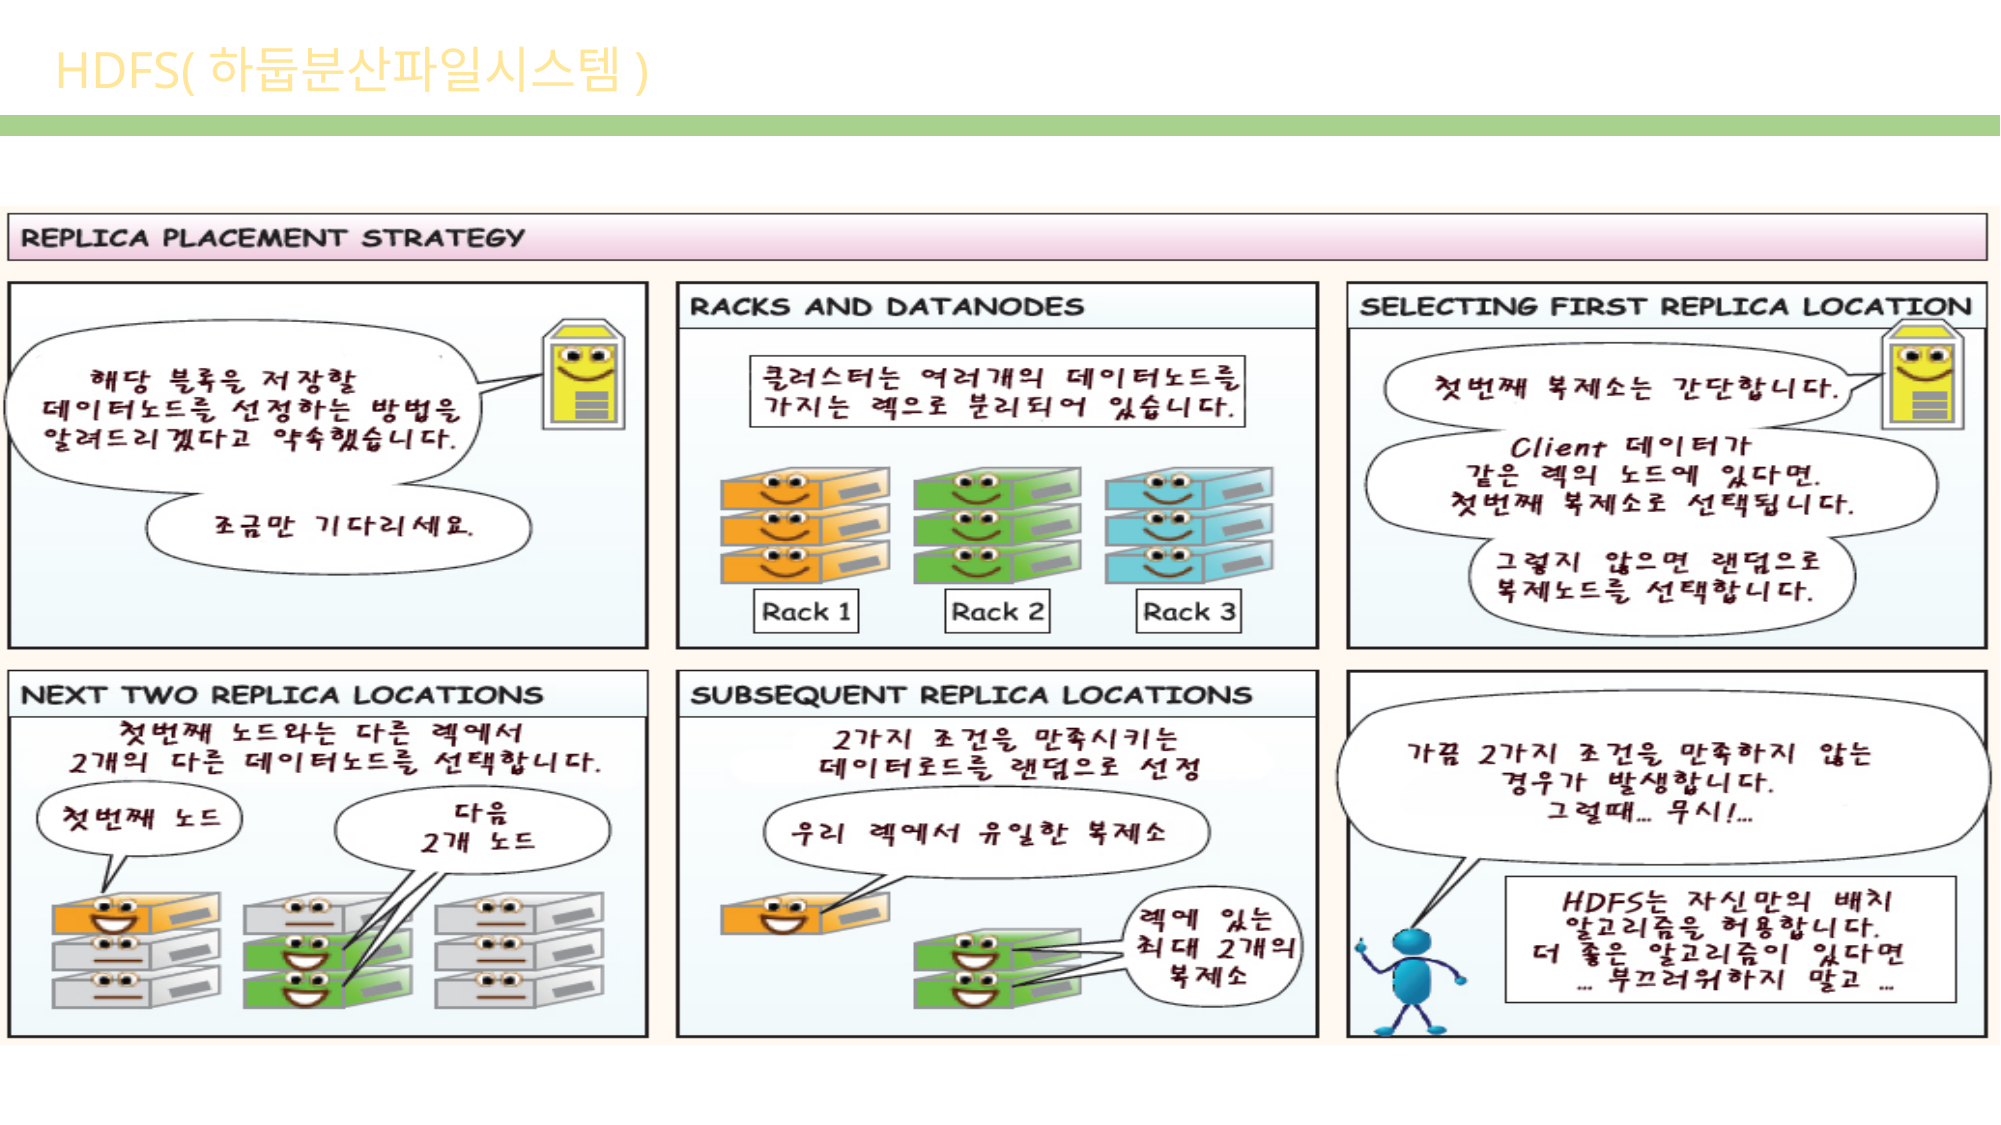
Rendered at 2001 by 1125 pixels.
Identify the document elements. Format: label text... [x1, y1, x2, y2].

picture [0, 206, 2000, 1047]
title HDFS(하둡분산파일시스템) [39, 19, 1757, 115]
